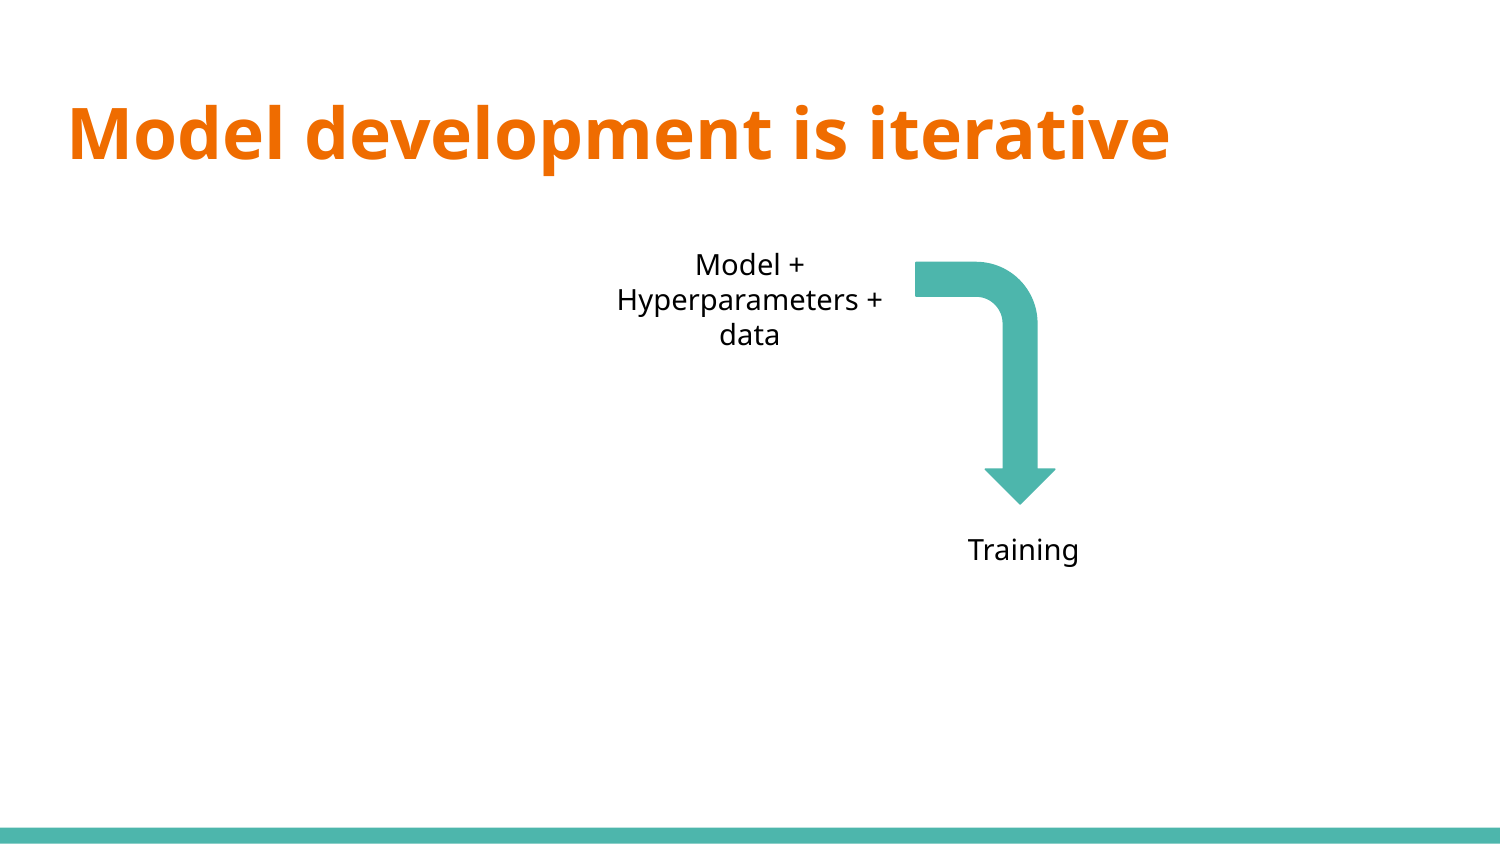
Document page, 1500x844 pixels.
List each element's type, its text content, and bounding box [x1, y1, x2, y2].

text_box Model + Hyperparameters + data [584, 231, 916, 366]
title Model development is iterative [51, 72, 1449, 189]
text_box [915, 262, 1055, 504]
text_box Training [857, 516, 1190, 582]
